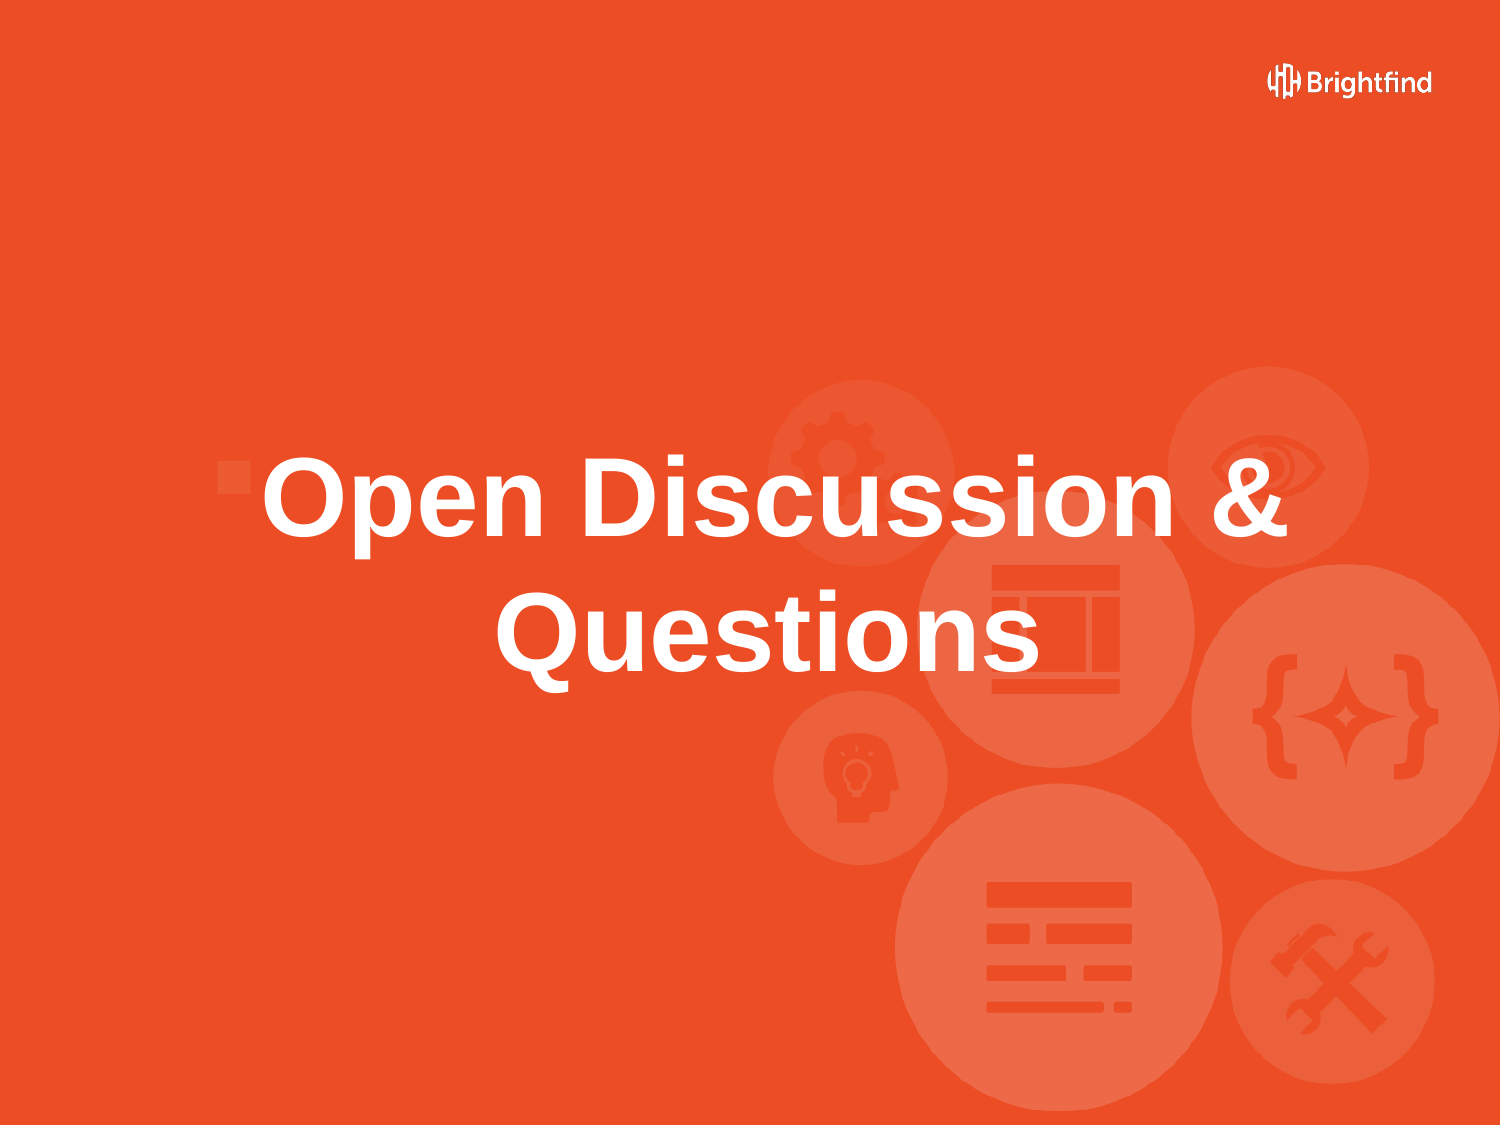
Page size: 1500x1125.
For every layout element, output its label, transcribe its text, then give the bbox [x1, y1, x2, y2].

list Open Discussion & Questions [71, 387, 1429, 731]
